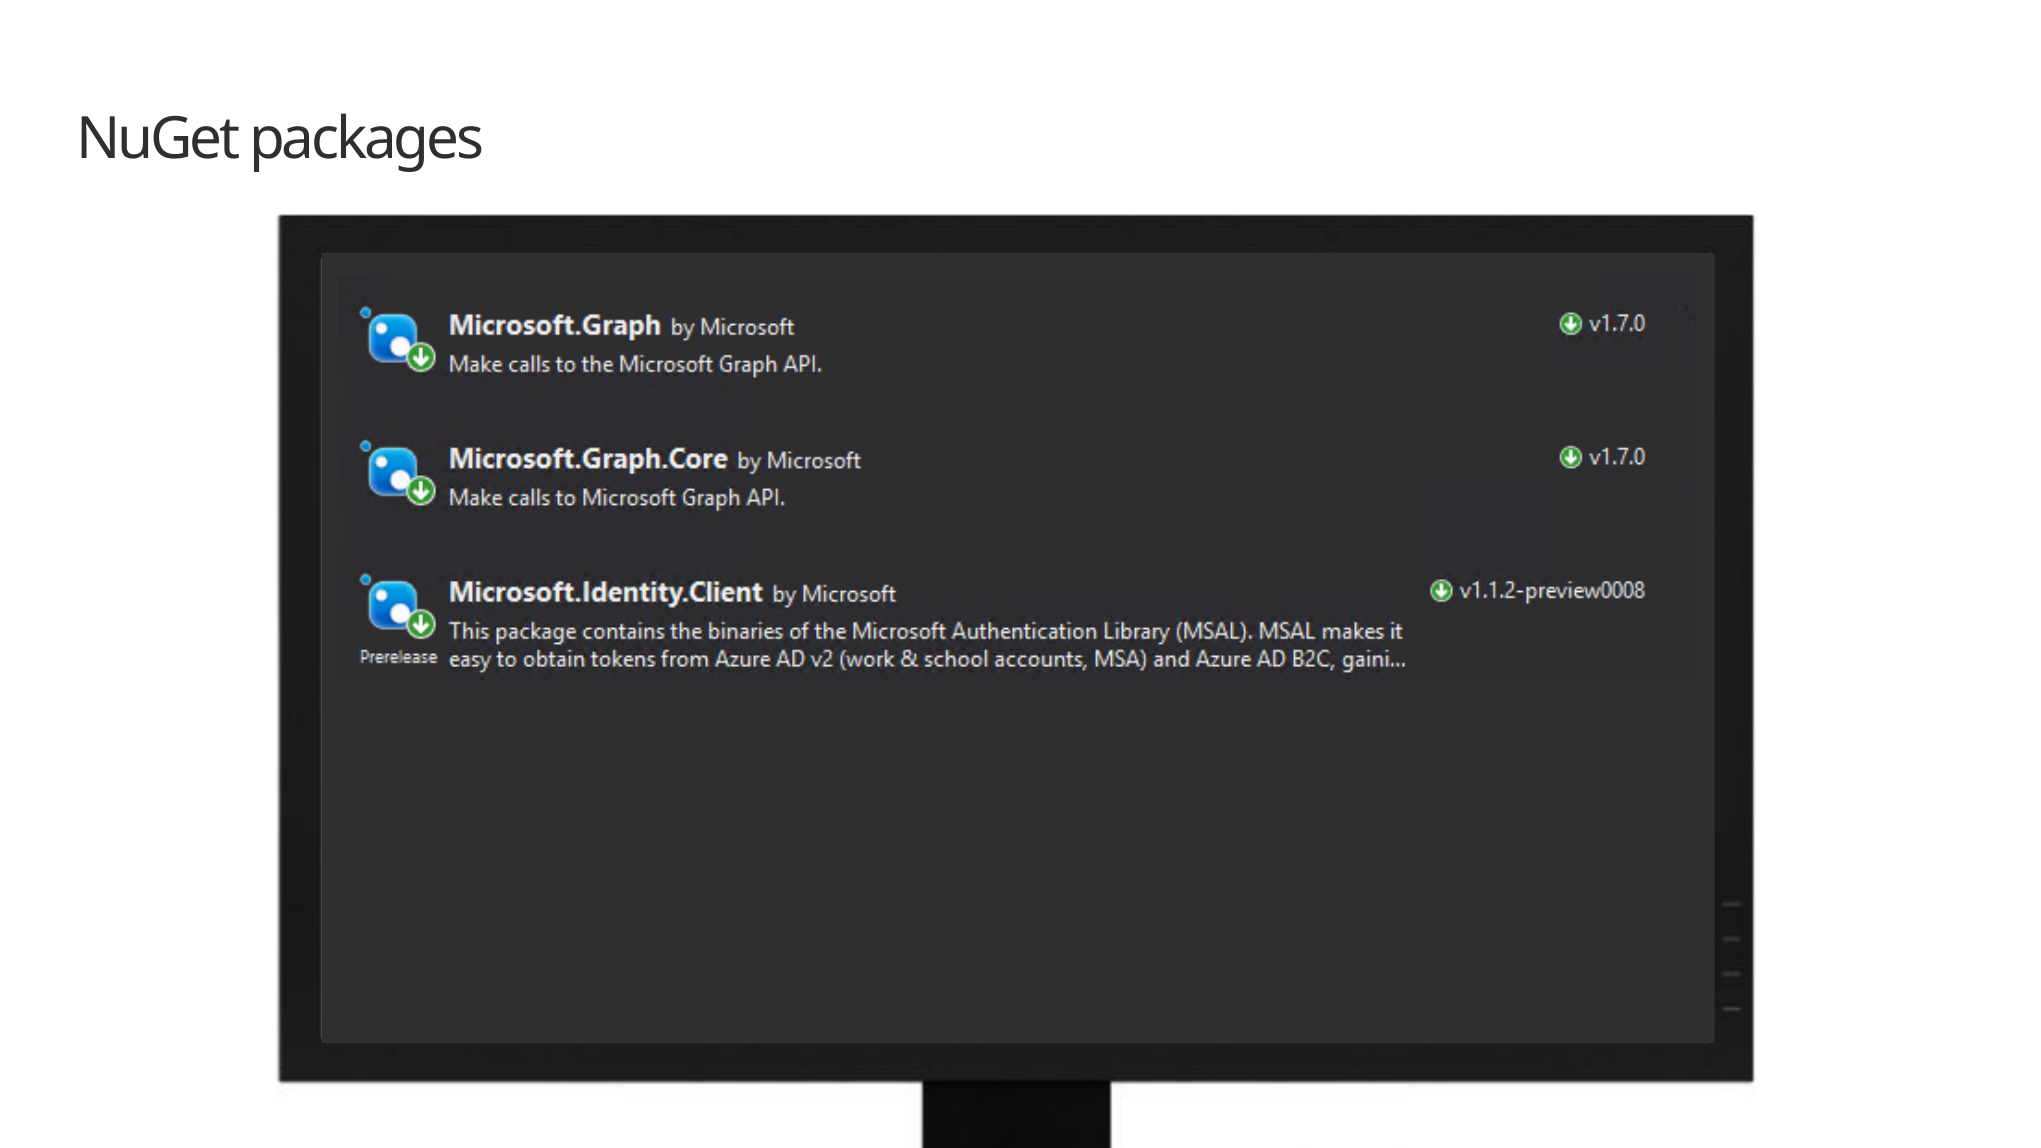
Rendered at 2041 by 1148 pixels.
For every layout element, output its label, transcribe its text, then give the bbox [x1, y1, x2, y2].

picture [275, 214, 1765, 1148]
title NuGet packages [76, 103, 1969, 172]
